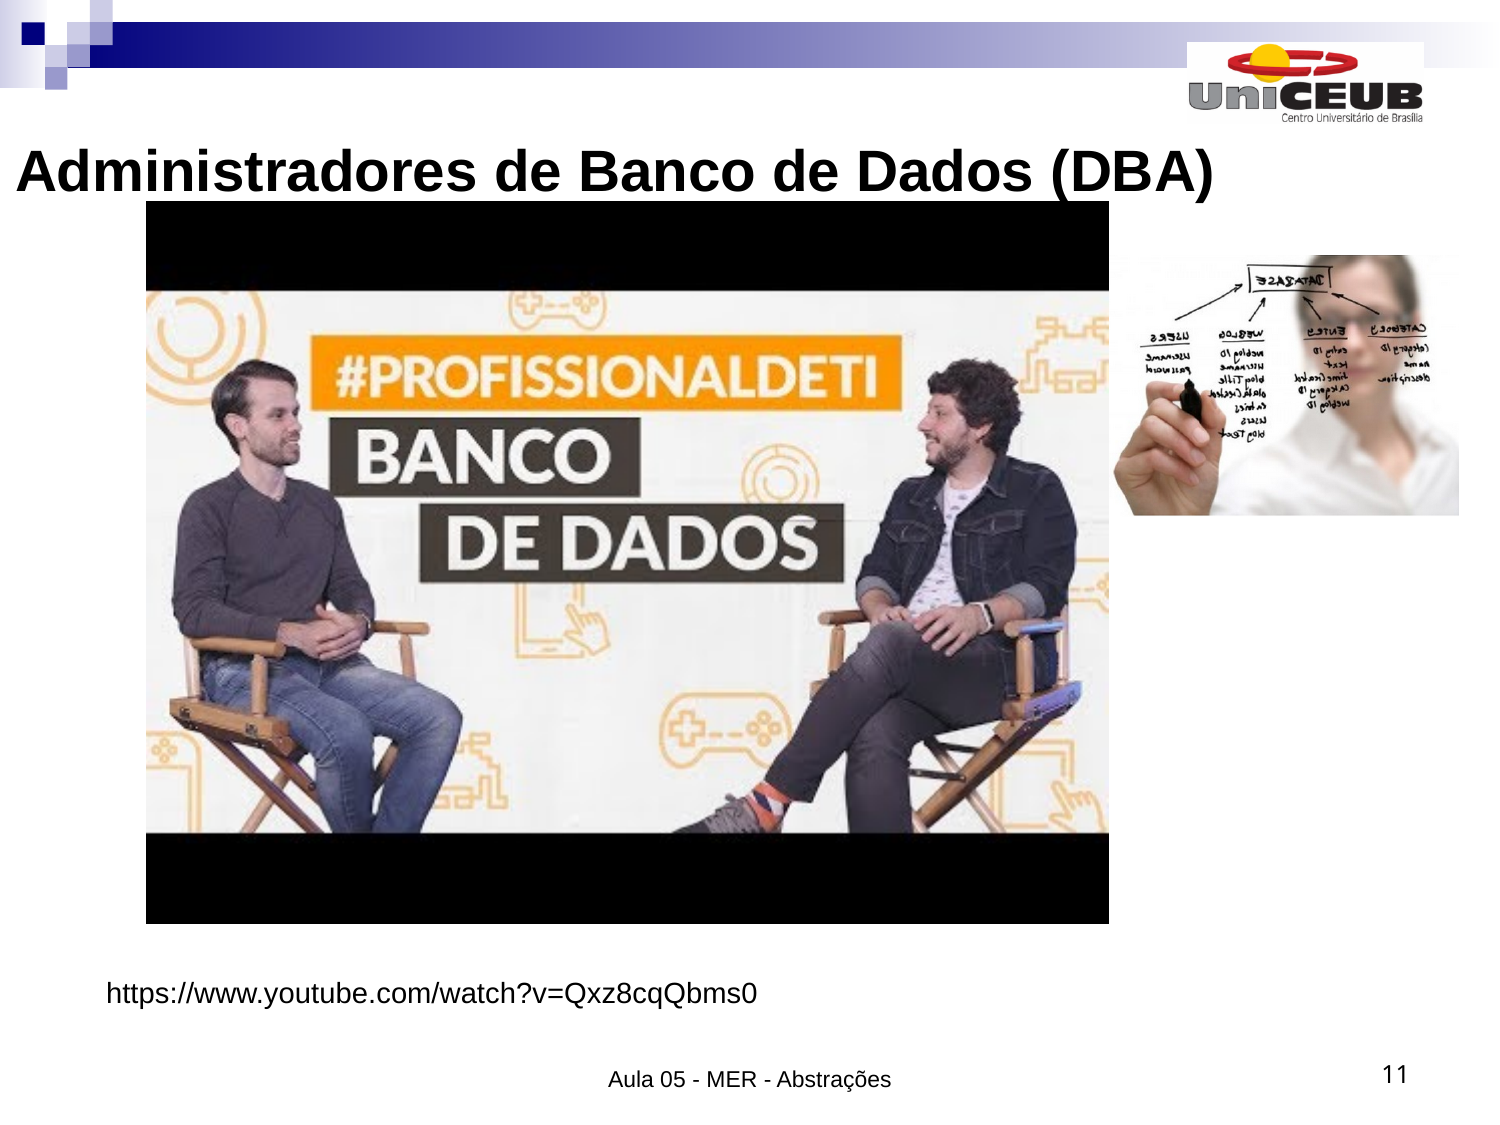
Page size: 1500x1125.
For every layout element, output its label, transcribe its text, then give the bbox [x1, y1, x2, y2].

picture [146, 201, 1460, 924]
text_box 11 [1074, 1024, 1425, 1100]
text_box https://www.youtube.com/watch?v=Qxz8cqQbms0 [91, 959, 908, 1025]
picture [1186, 42, 1424, 125]
text_box Aula 05 - MER - Abstrações [512, 1024, 988, 1100]
title Administradores de Banco de Dados (DBA) [0, 137, 1500, 199]
